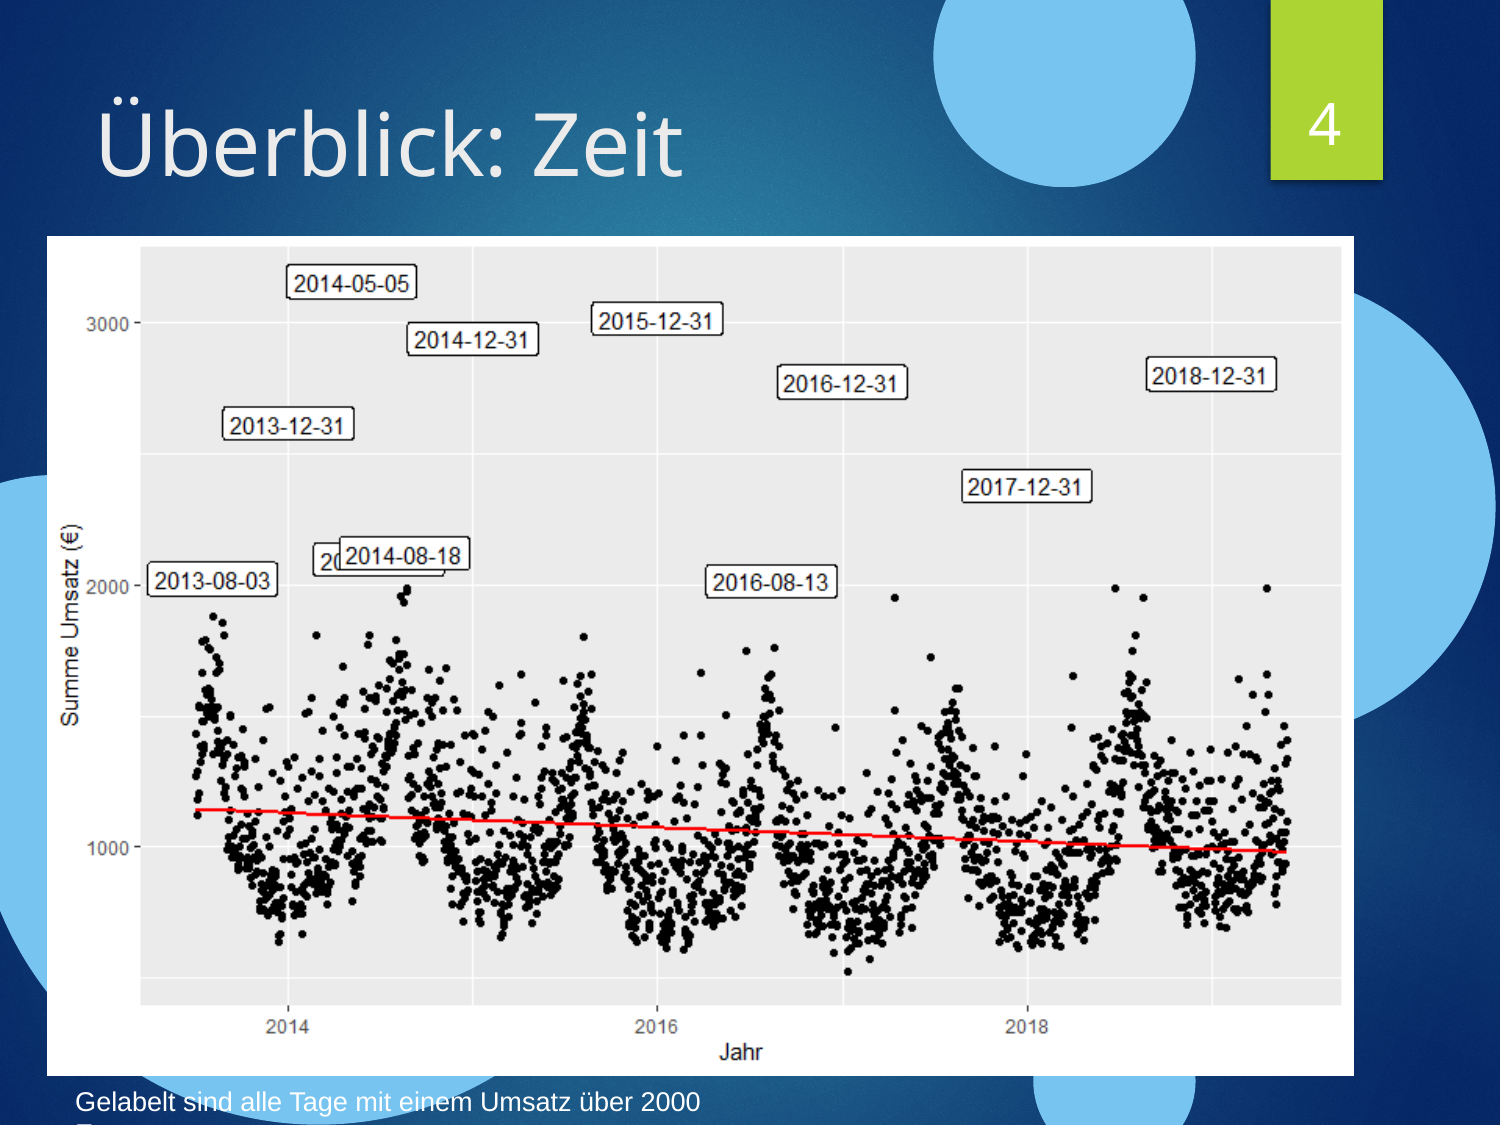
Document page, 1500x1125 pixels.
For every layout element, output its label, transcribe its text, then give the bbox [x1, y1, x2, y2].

text_box <Foliennummer> [1273, 48, 1377, 175]
picture [0, 0, 1500, 1125]
text_box Gelabelt sind alle Tage mit einem Umsatz über 2000 Euro [60, 1084, 780, 1122]
text_box Überblick: Zeit [79, 74, 1237, 234]
